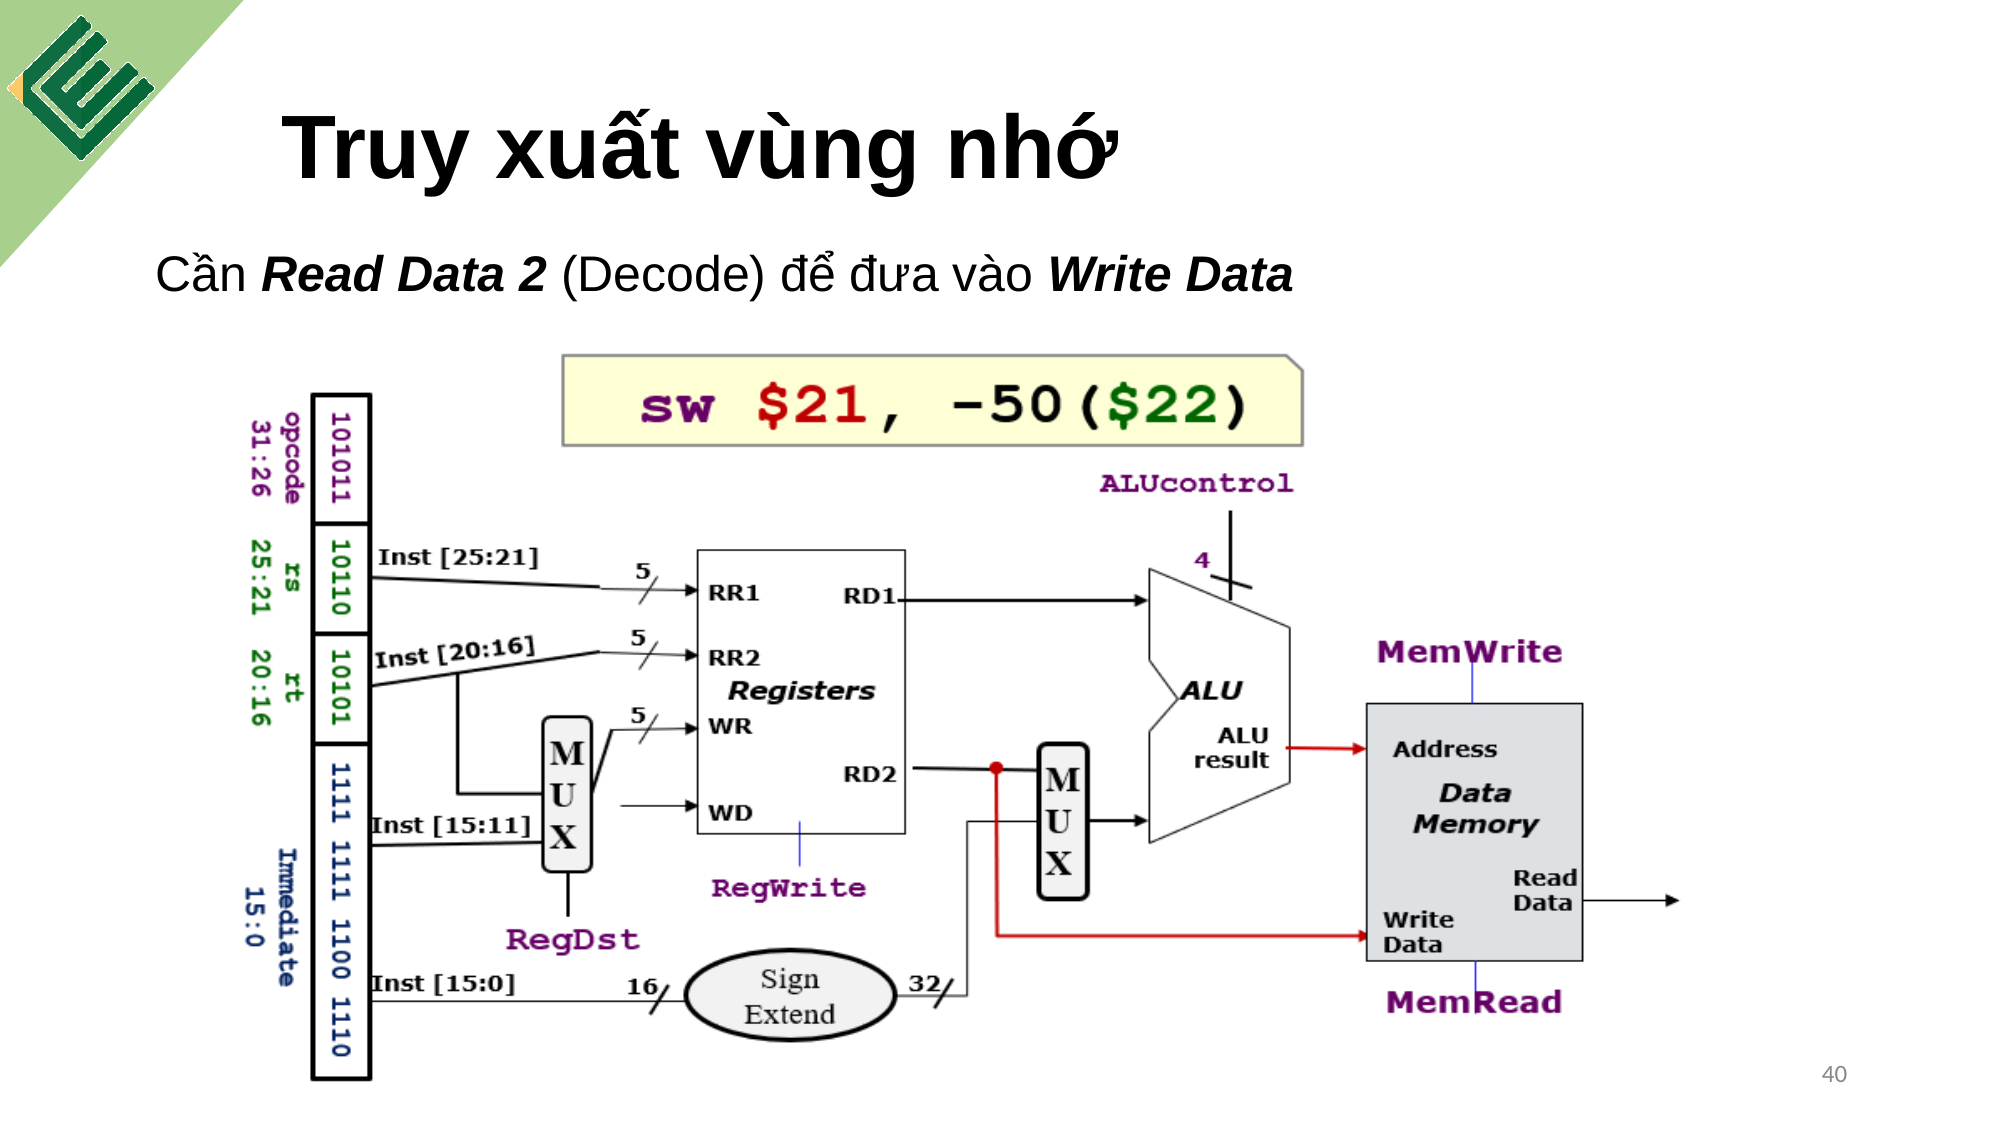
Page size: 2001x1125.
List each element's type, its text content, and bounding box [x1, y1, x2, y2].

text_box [0, 0, 251, 276]
title Truy xuất vùng nhớ [266, 92, 1783, 234]
picture [197, 317, 1741, 1101]
slide_number ‹#› [1745, 1042, 1863, 1103]
text_box Cần Read Data 2 (Decode) để đưa vào Write Data [140, 234, 1860, 400]
